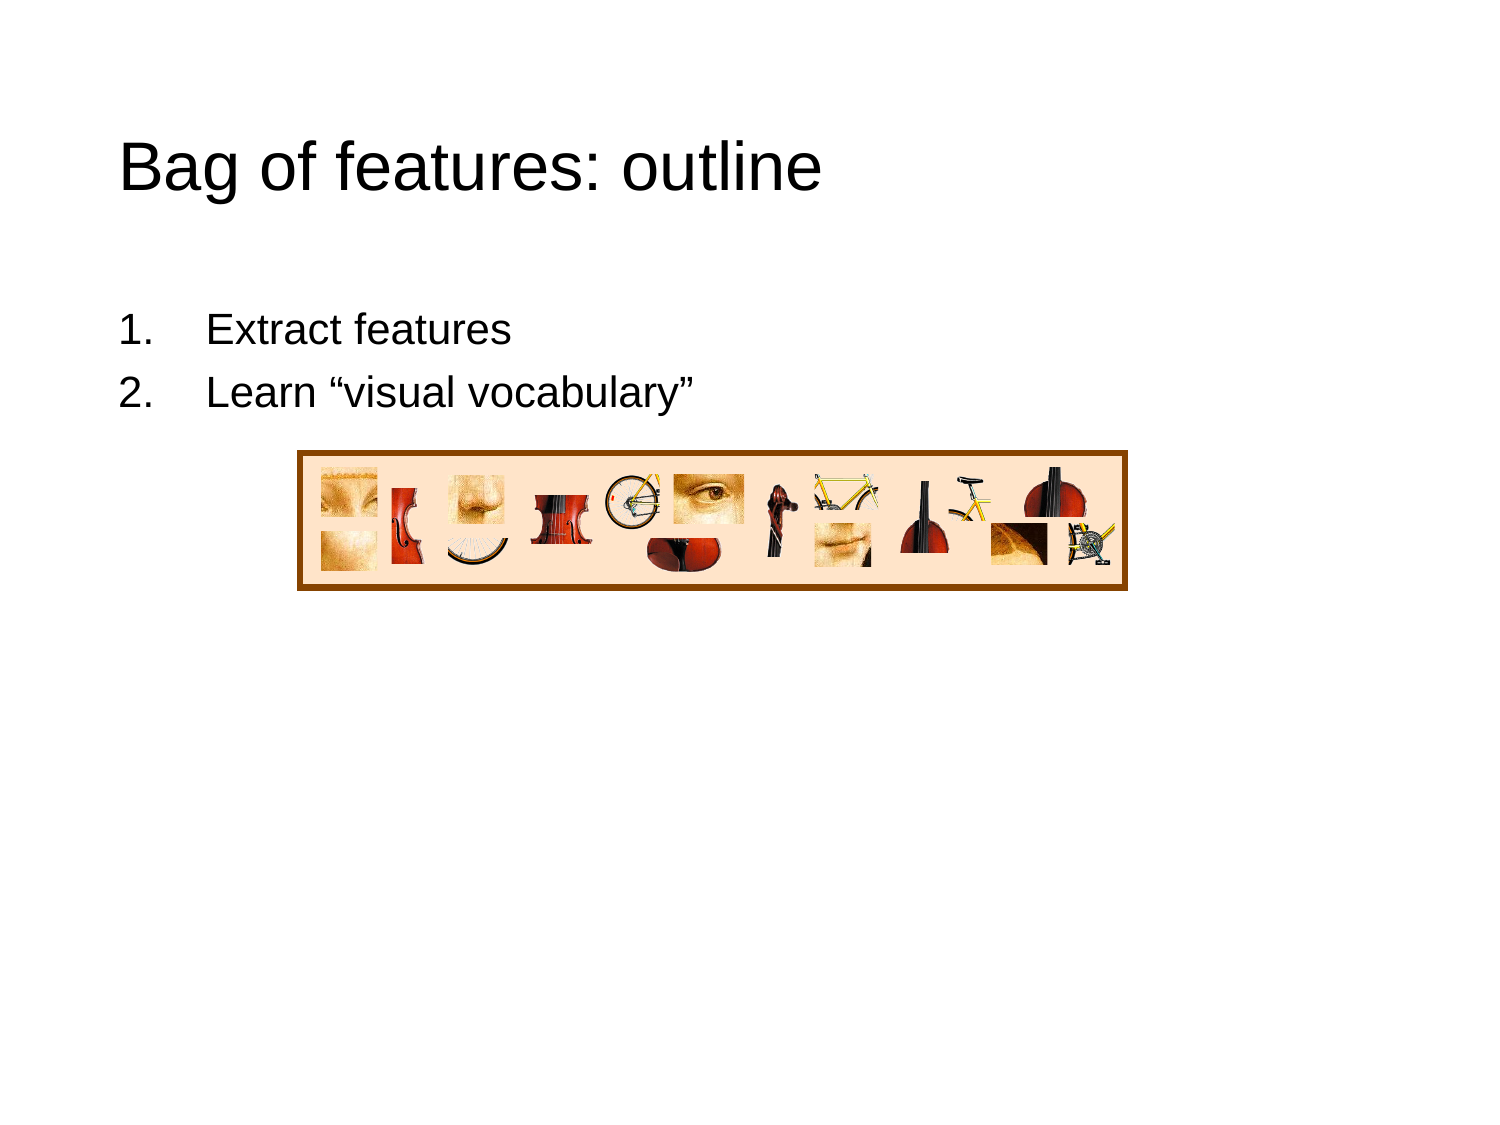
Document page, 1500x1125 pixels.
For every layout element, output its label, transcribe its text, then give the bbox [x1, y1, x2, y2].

list Extract features Learn “visual vocabulary” [103, 299, 1397, 1014]
title Bag of features: outline [103, 59, 1397, 278]
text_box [299, 453, 1125, 588]
